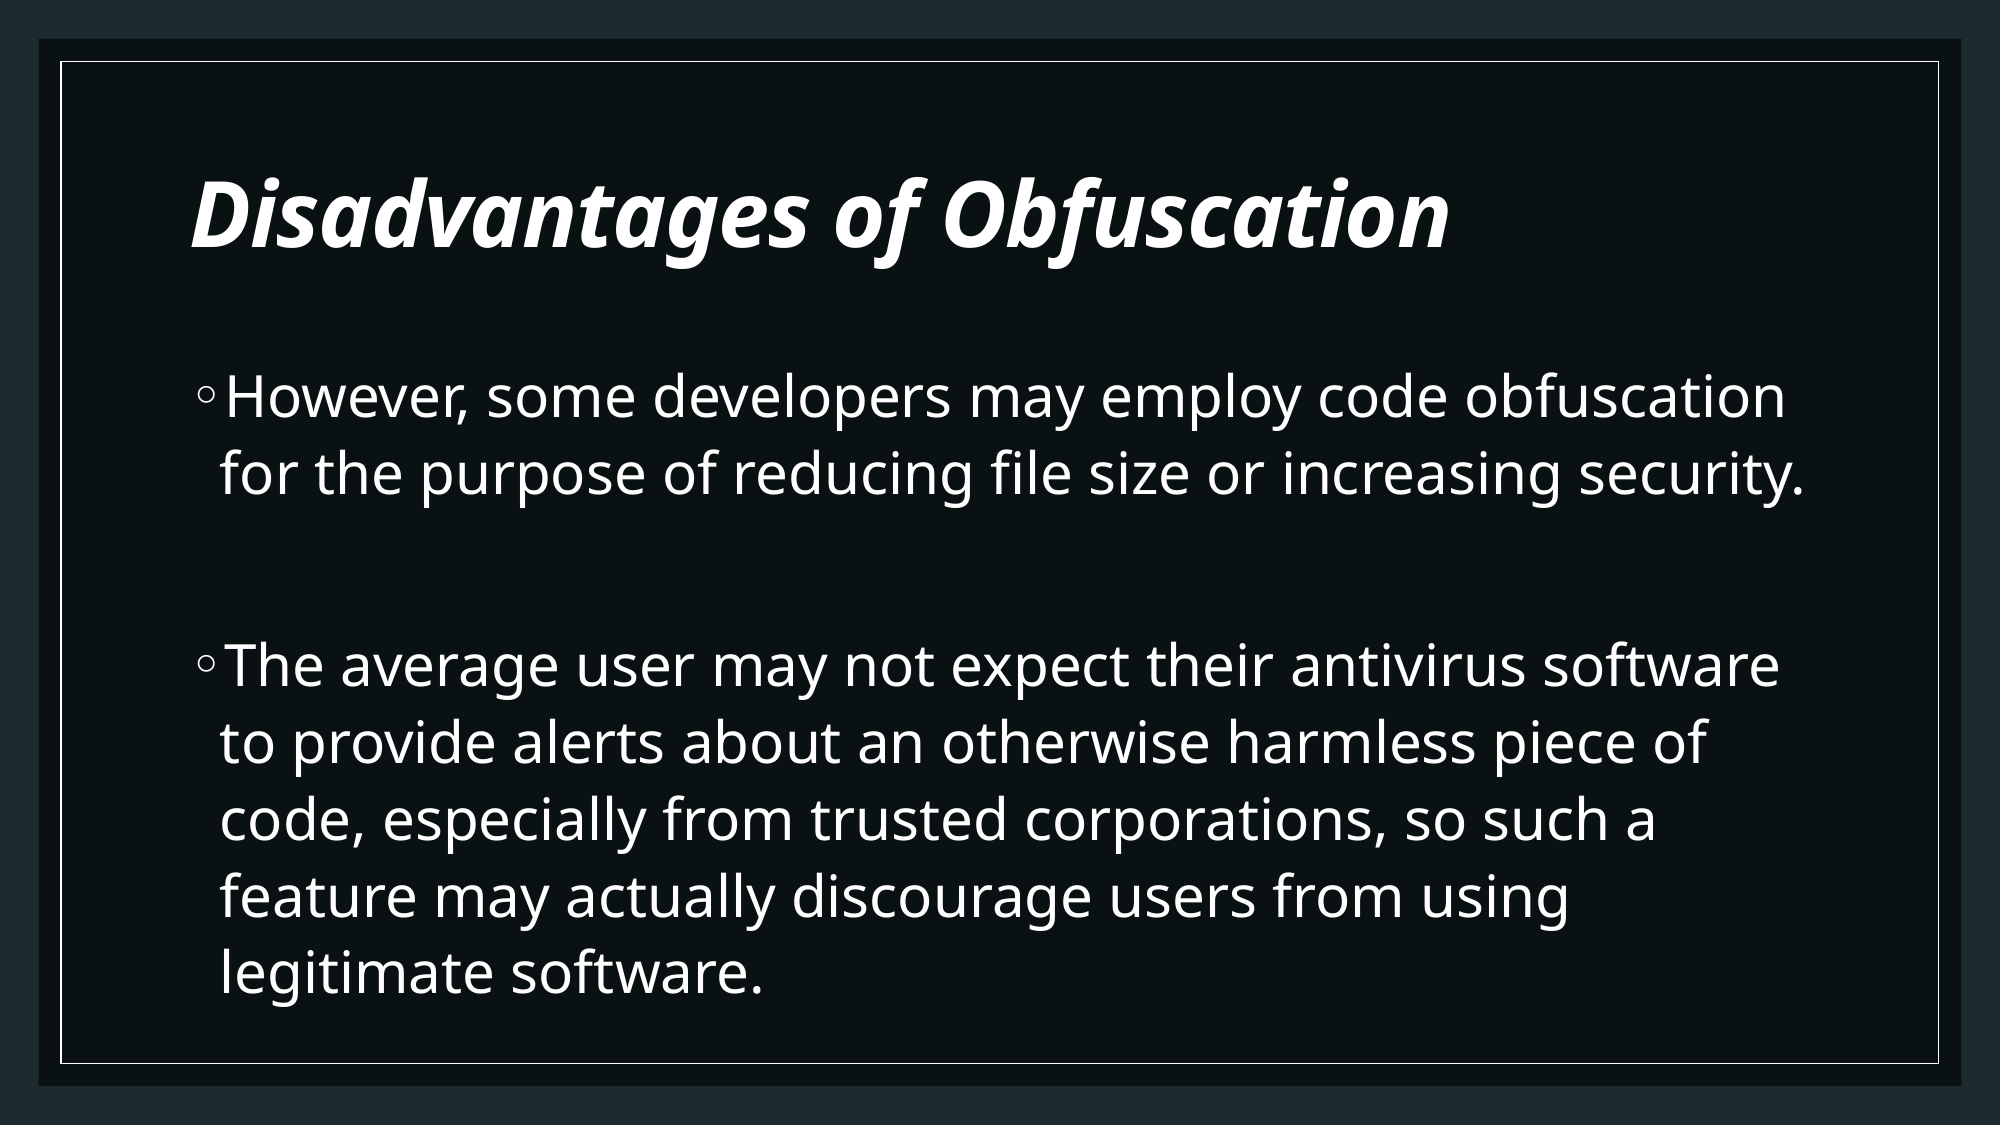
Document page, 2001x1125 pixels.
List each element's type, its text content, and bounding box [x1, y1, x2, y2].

title Disadvantages of Obfuscation [174, 105, 1825, 331]
list However, some developers may employ code obfuscation for the purpose of reducing file size or increasing security. The average user may not expect their antivirus software to provide alerts about an otherwise harmless piece of code, especially from trusted corporations, so such a feature may actually discourage users from using legitimate software. [174, 345, 1825, 977]
